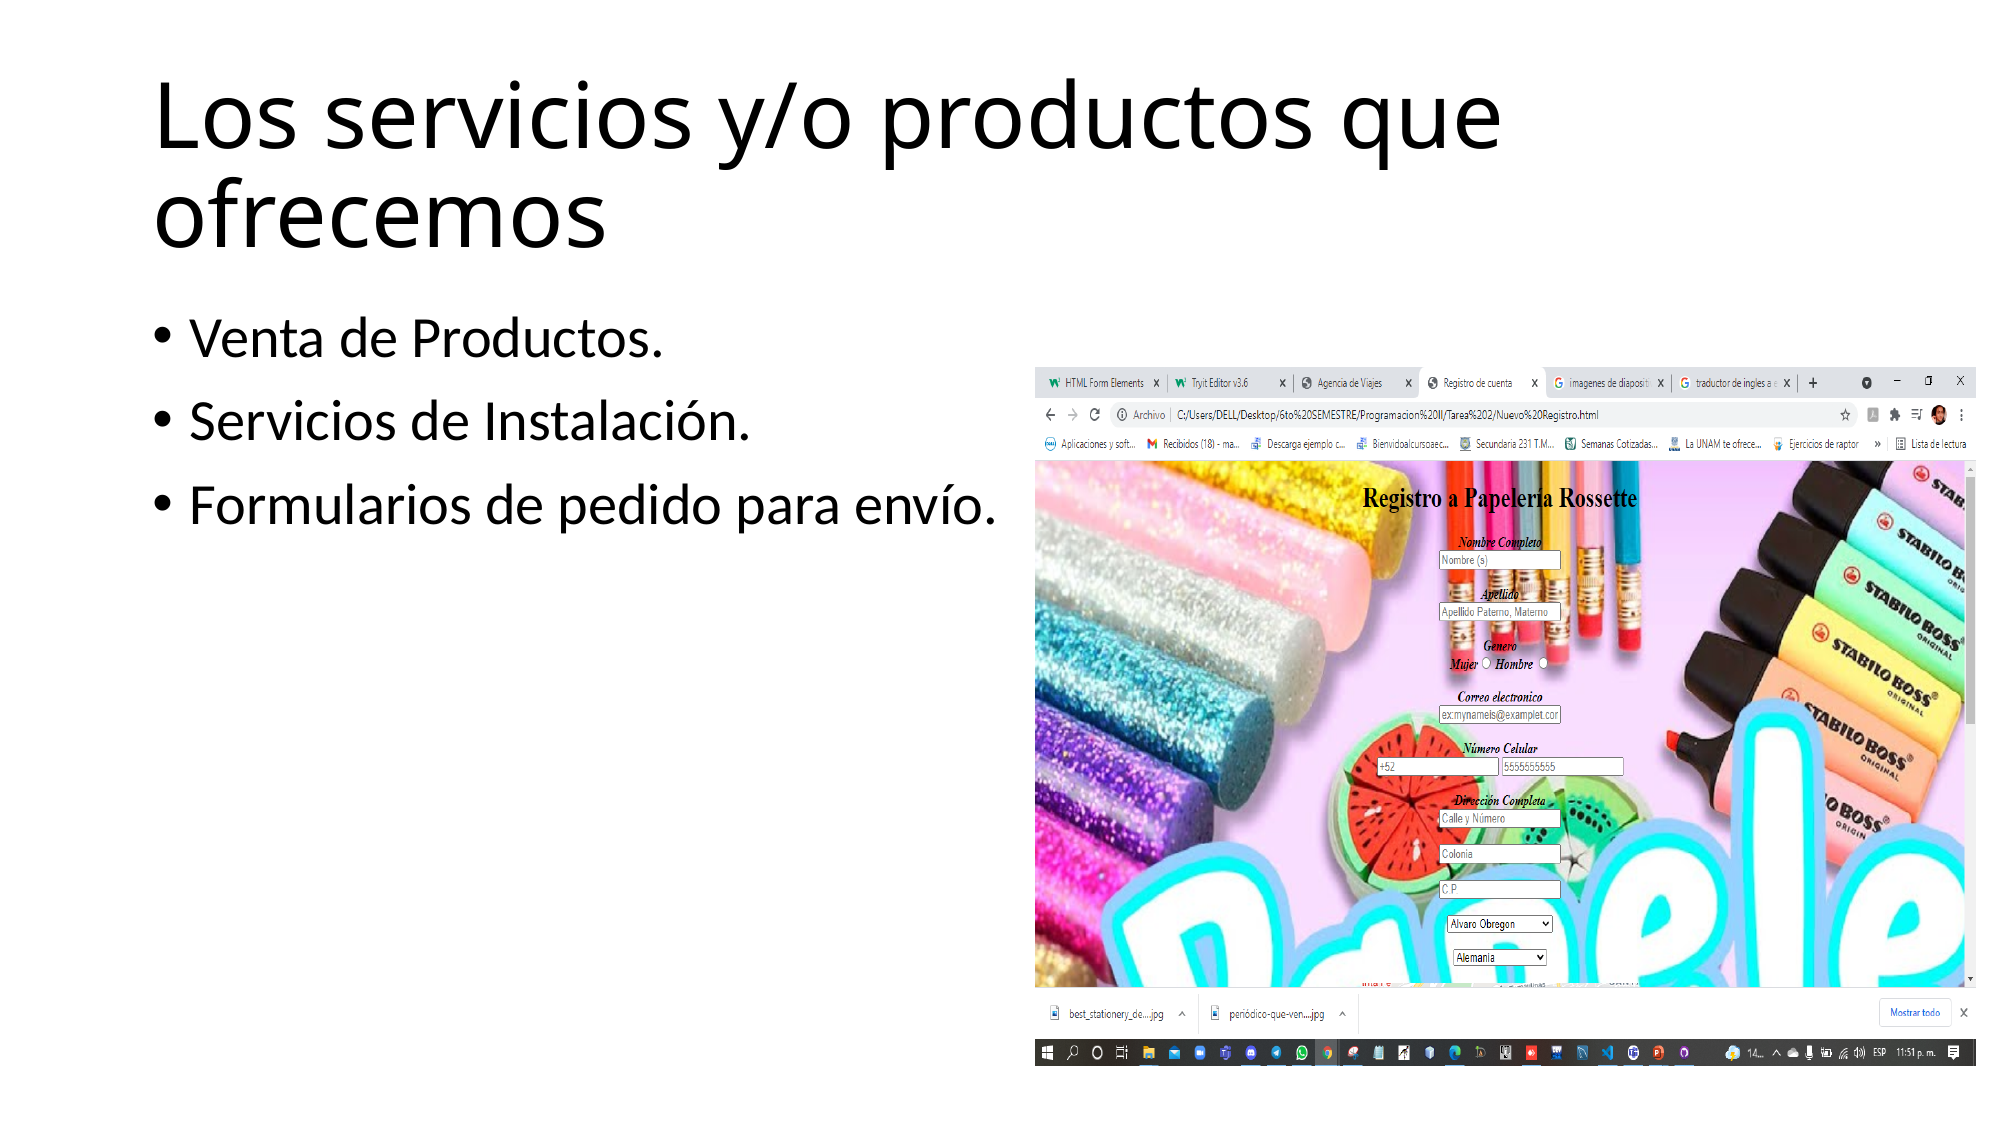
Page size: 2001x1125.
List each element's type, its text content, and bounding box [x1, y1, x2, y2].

list Venta de Productos. Servicios de Instalación. Formularios de pedido para envío. [137, 299, 1863, 1014]
picture [1034, 367, 1976, 1066]
title Los servicios y/o productos que ofrecemos [137, 59, 1863, 278]
